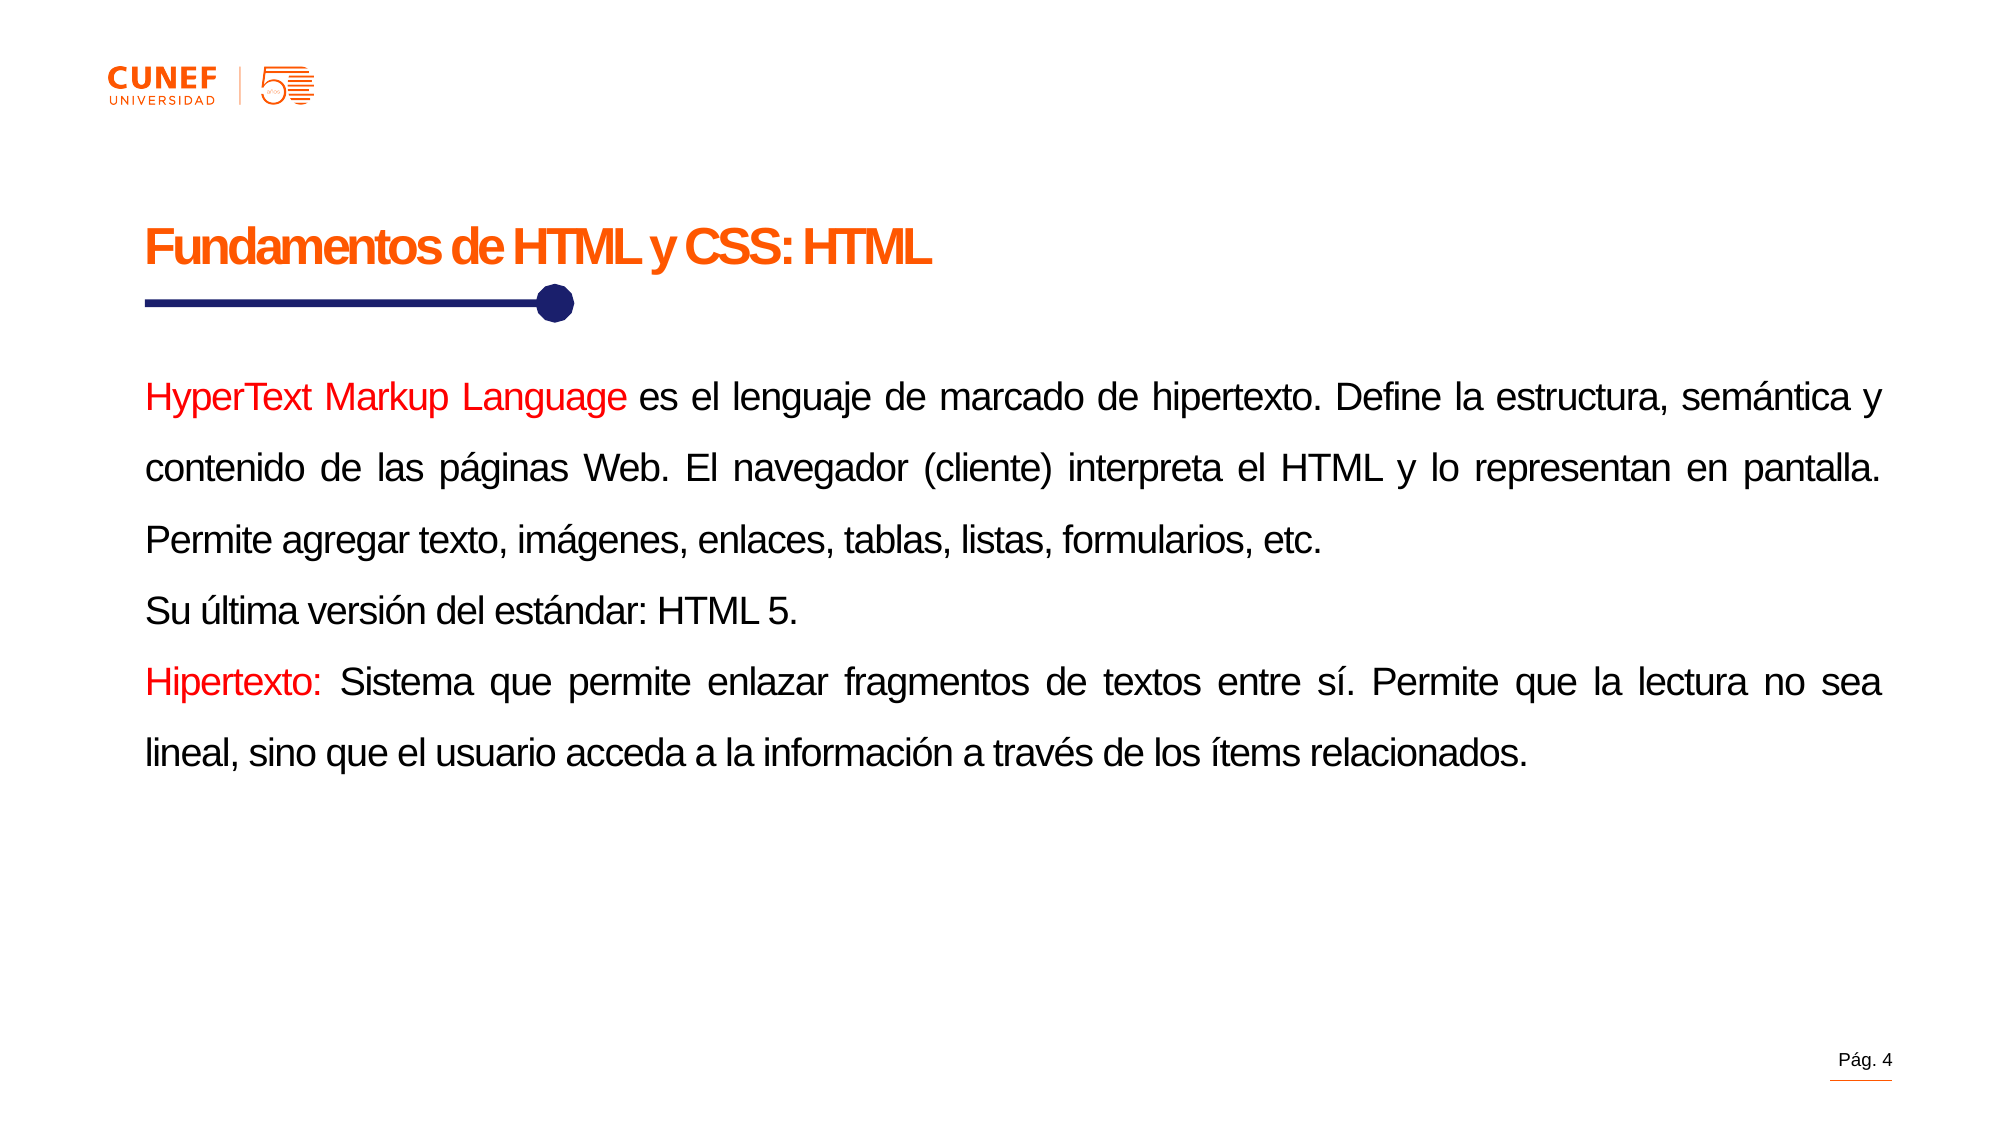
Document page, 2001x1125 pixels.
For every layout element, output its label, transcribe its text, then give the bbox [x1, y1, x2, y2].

text_box HyperText Markup Language es el lenguaje de marcado de hipertexto. Define la estructura, semántica y contenido de las páginas Web. El navegador (cliente) interpreta el HTML y lo representan en pantalla. Permite agregar texto, imágenes, enlaces, tablas, listas, formularios, etc. Su última versión del estándar: HTML 5. Hipertexto: Sistema que permite enlazar fragmentos de textos entre sí. Permite que la lectura no sea lineal, sino que el usuario acceda a la información a través de los ítems relacionados. [144, 347, 1883, 775]
text_box Fundamentos de HTML y CSS: HTML [145, 178, 1238, 276]
text_box [144, 292, 566, 314]
picture [108, 66, 314, 105]
